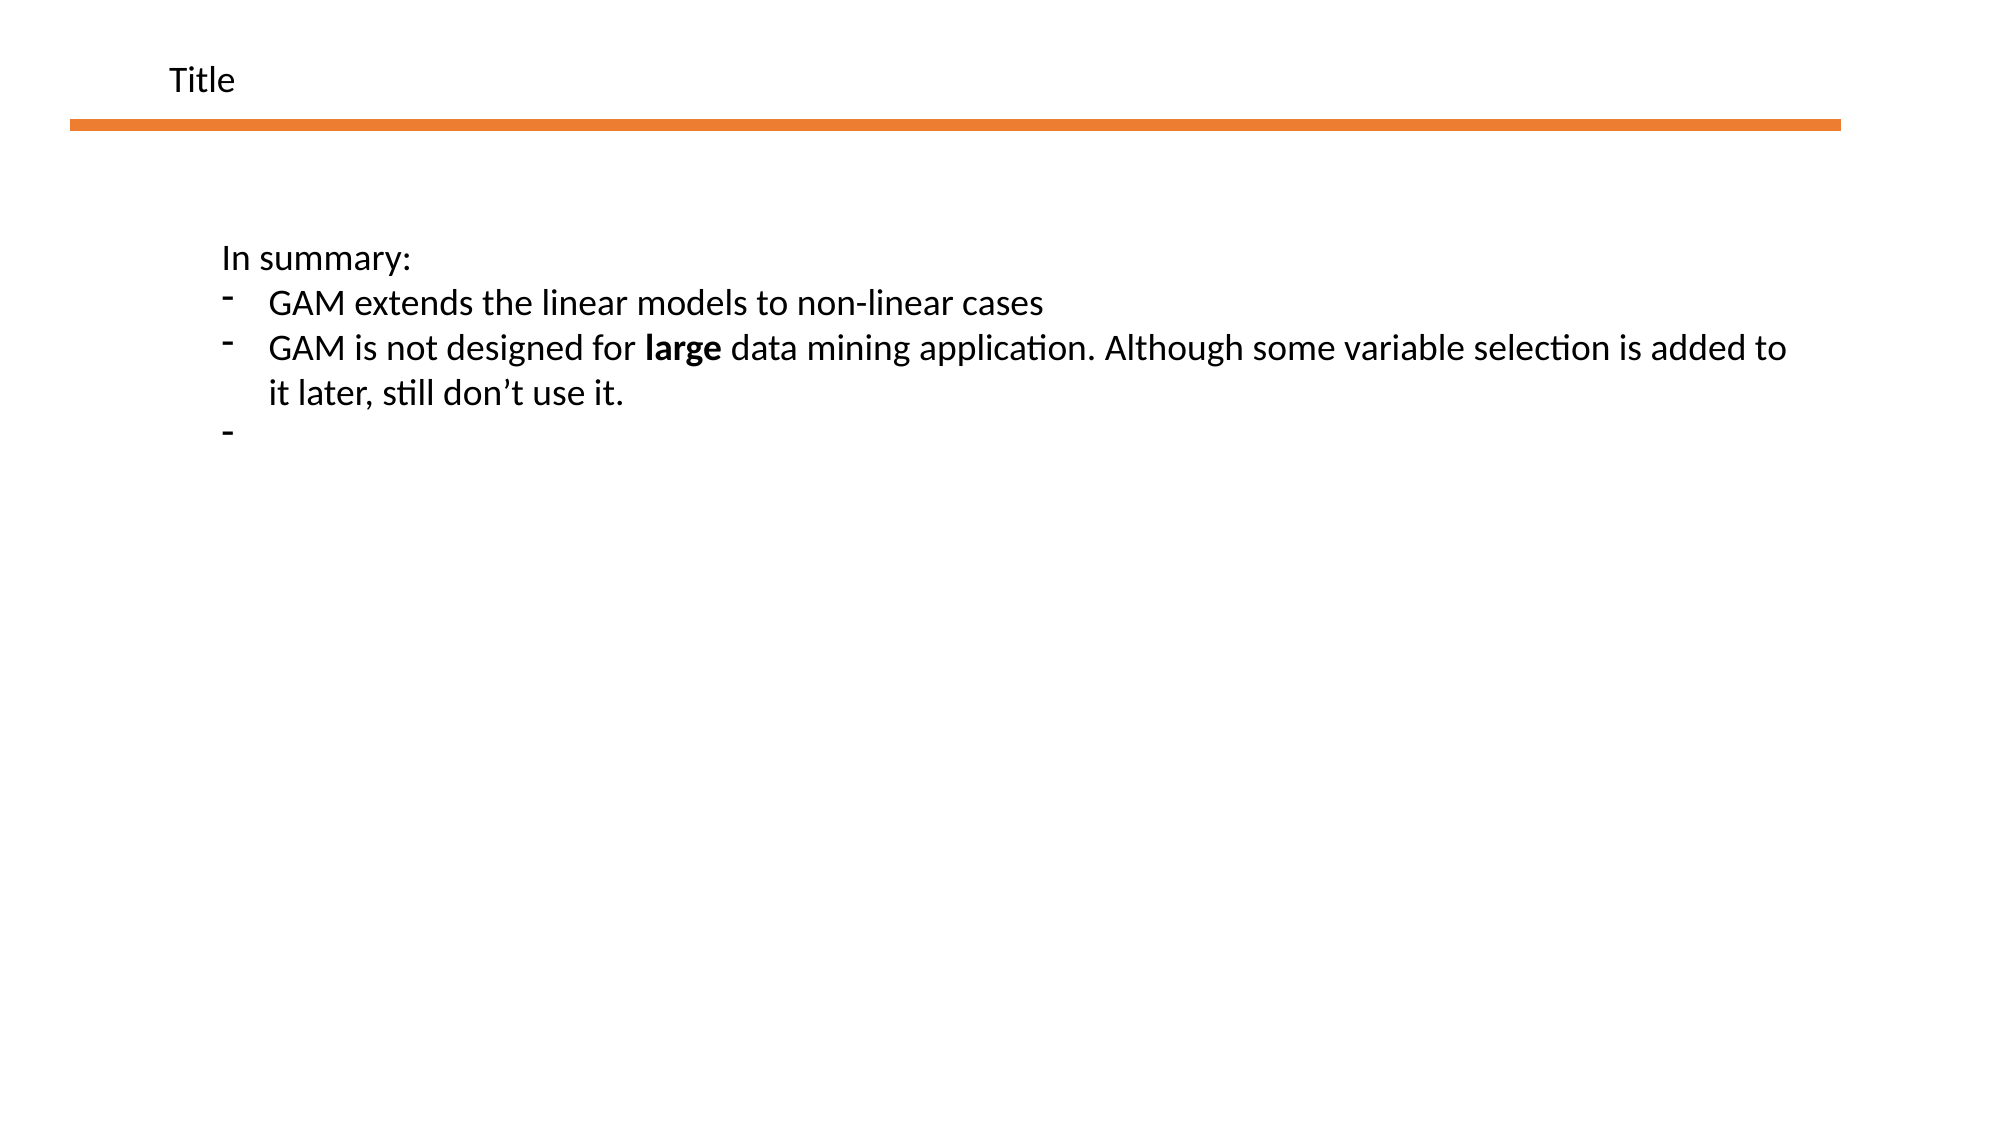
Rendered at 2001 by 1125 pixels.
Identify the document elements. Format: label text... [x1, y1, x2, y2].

text_box In summary: GAM extends the linear models to non-linear cases GAM is not designed for large data mining application. Although some variable selection is added to it later, still don’t use it. [206, 225, 1825, 466]
text_box Title [154, 48, 1765, 108]
